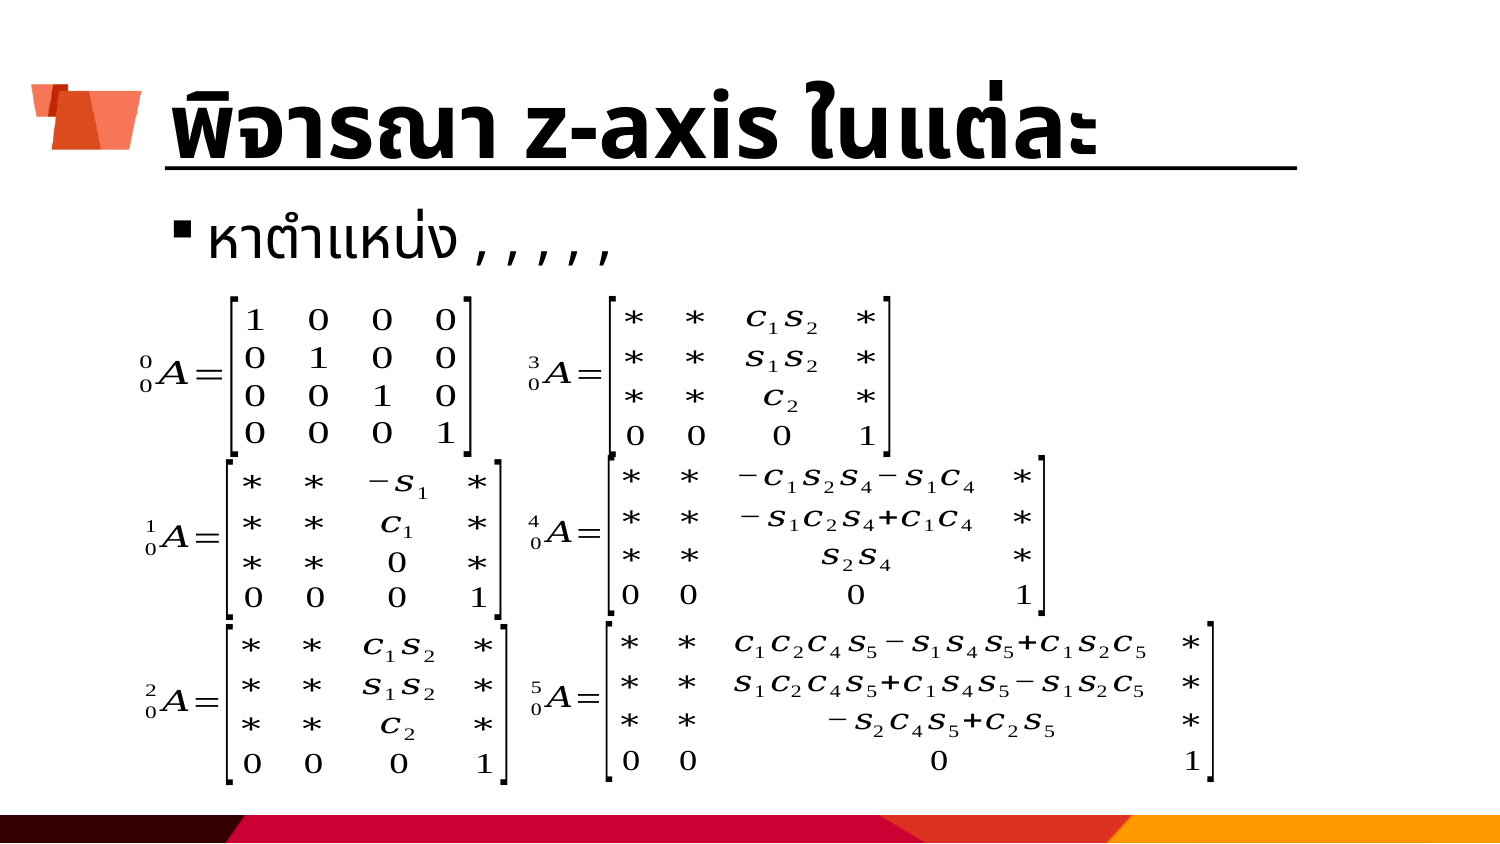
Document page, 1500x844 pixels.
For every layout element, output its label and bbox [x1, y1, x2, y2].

picture [0, 815, 1500, 844]
picture [21, 73, 150, 160]
picture [160, 162, 1308, 174]
